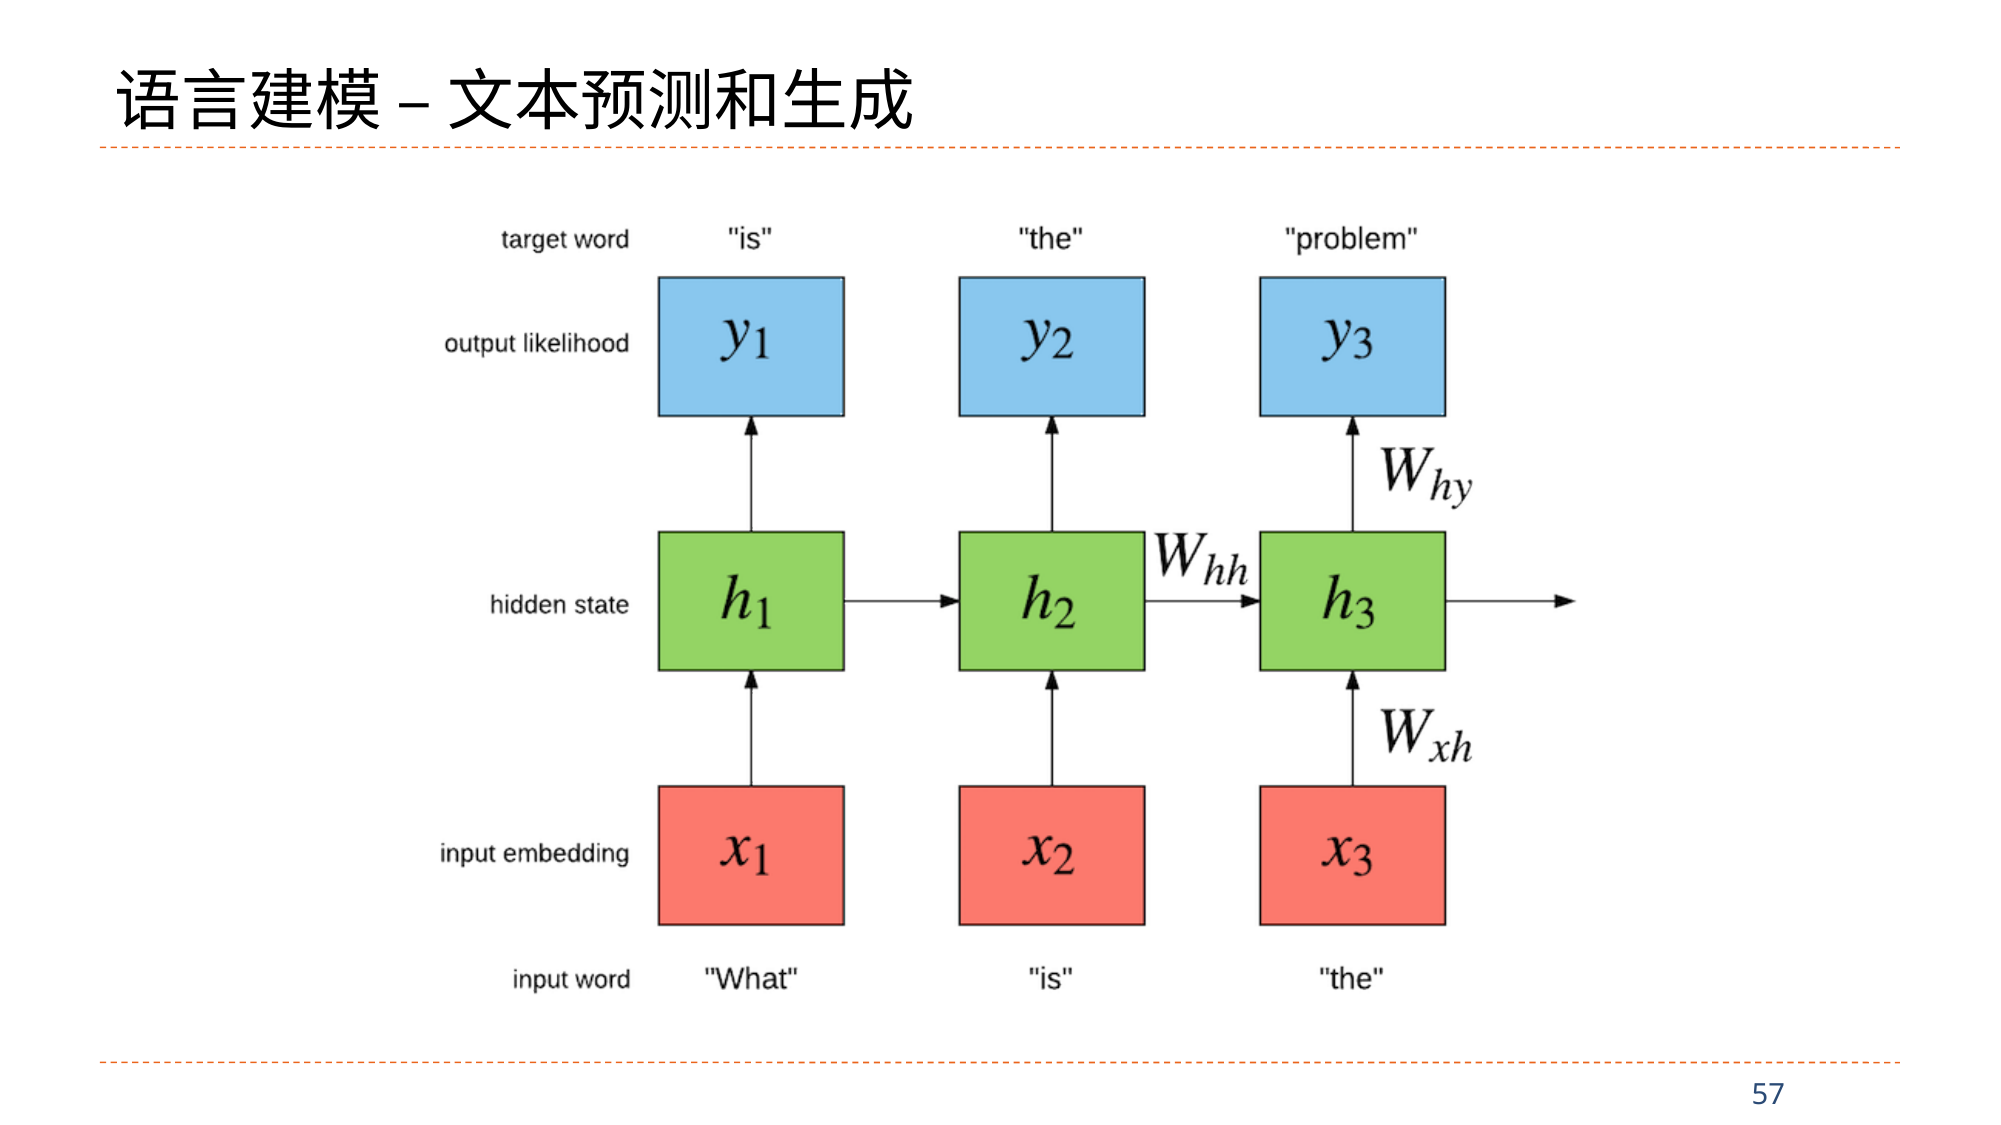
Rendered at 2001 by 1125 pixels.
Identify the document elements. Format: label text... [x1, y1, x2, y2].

picture [312, 162, 1619, 1064]
title 语言建模 – 文本预测和生成 [99, 24, 1900, 146]
